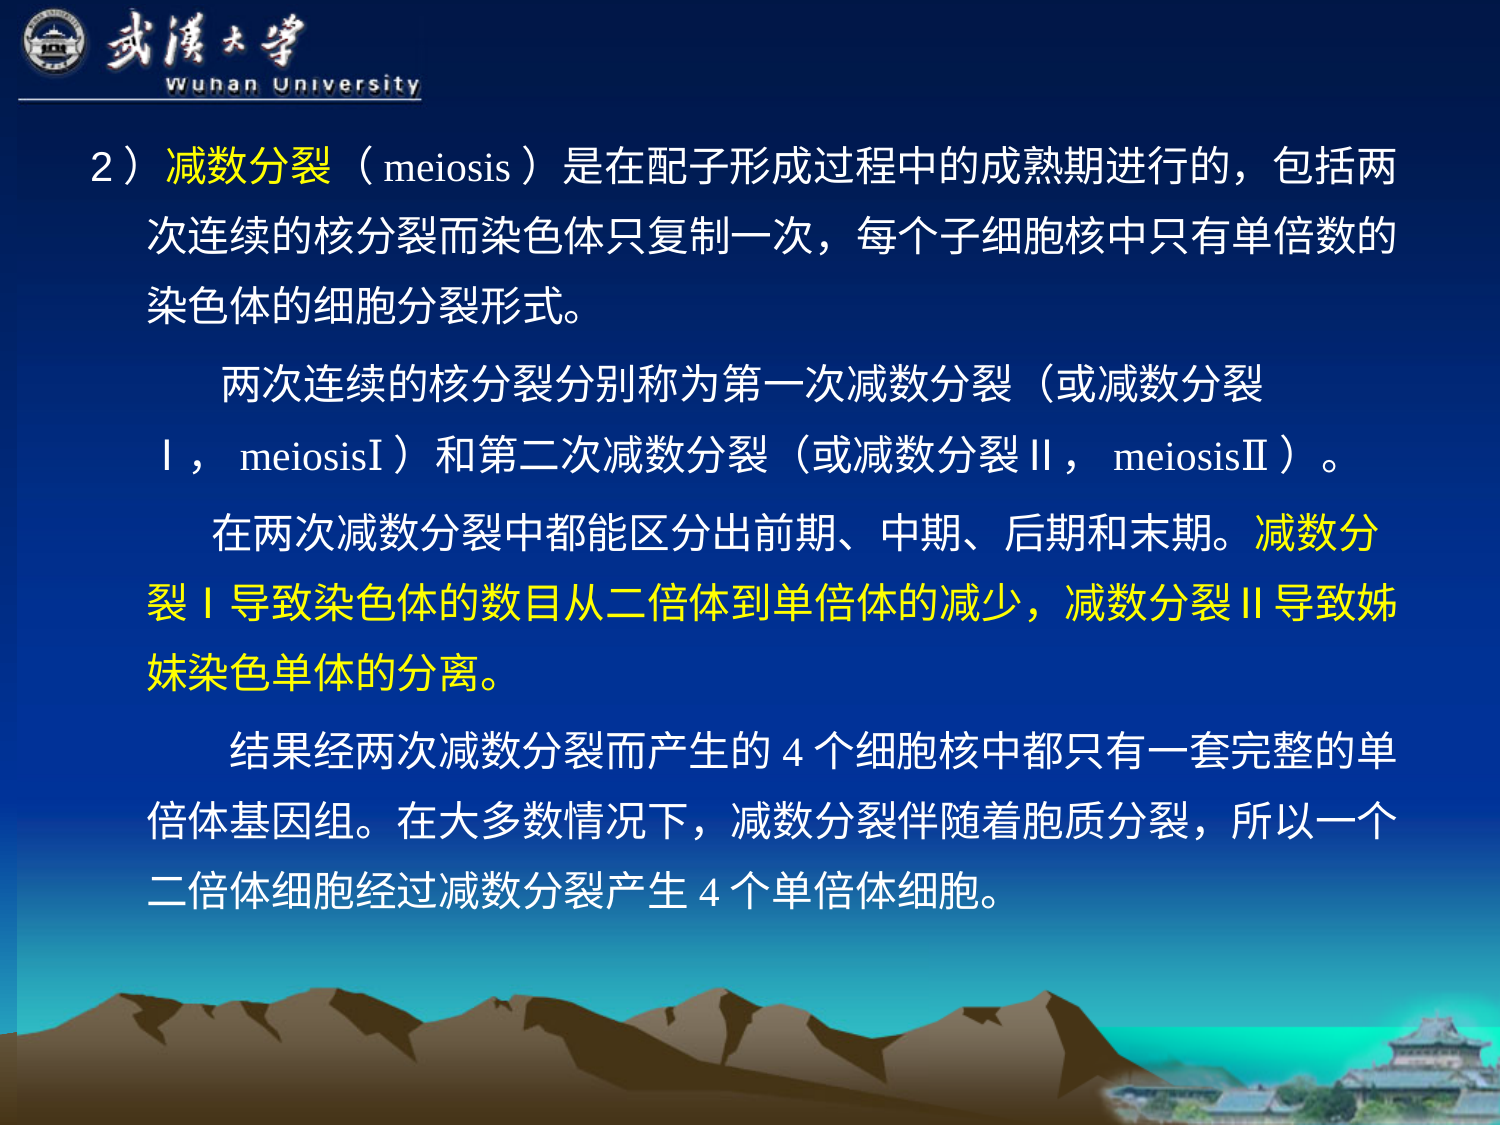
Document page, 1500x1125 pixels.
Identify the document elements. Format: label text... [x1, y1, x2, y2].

list 2）减数分裂（meiosis）是在配子形成过程中的成熟期进行的，包括两次连续的核分裂而染色体只复制一次，每个子细胞核中只有单倍数的染色体的细胞分裂形式。 两次连续的核分裂分别称为第一次减数分裂（或减数分裂Ⅰ，meiosisⅠ）和第二次减数分裂（或减数分裂Ⅱ，meiosisⅡ）。 在两次减数分裂中都能区分出前期、中期、后期和末期。减数分裂Ⅰ导致染色体的数目从二倍体到单倍体的减少，减数分裂Ⅱ导致姊妹染色单体的分离。 结果经两次减数分裂而产生的4个细胞核中都只有一套完整的单倍体基因组。在大多数情况下，减数分裂伴随着胞质分裂，所以一个二倍体细胞经过减数分裂产生4个单倍体细胞。 [74, 112, 1426, 1038]
picture [17, 4, 1500, 1125]
